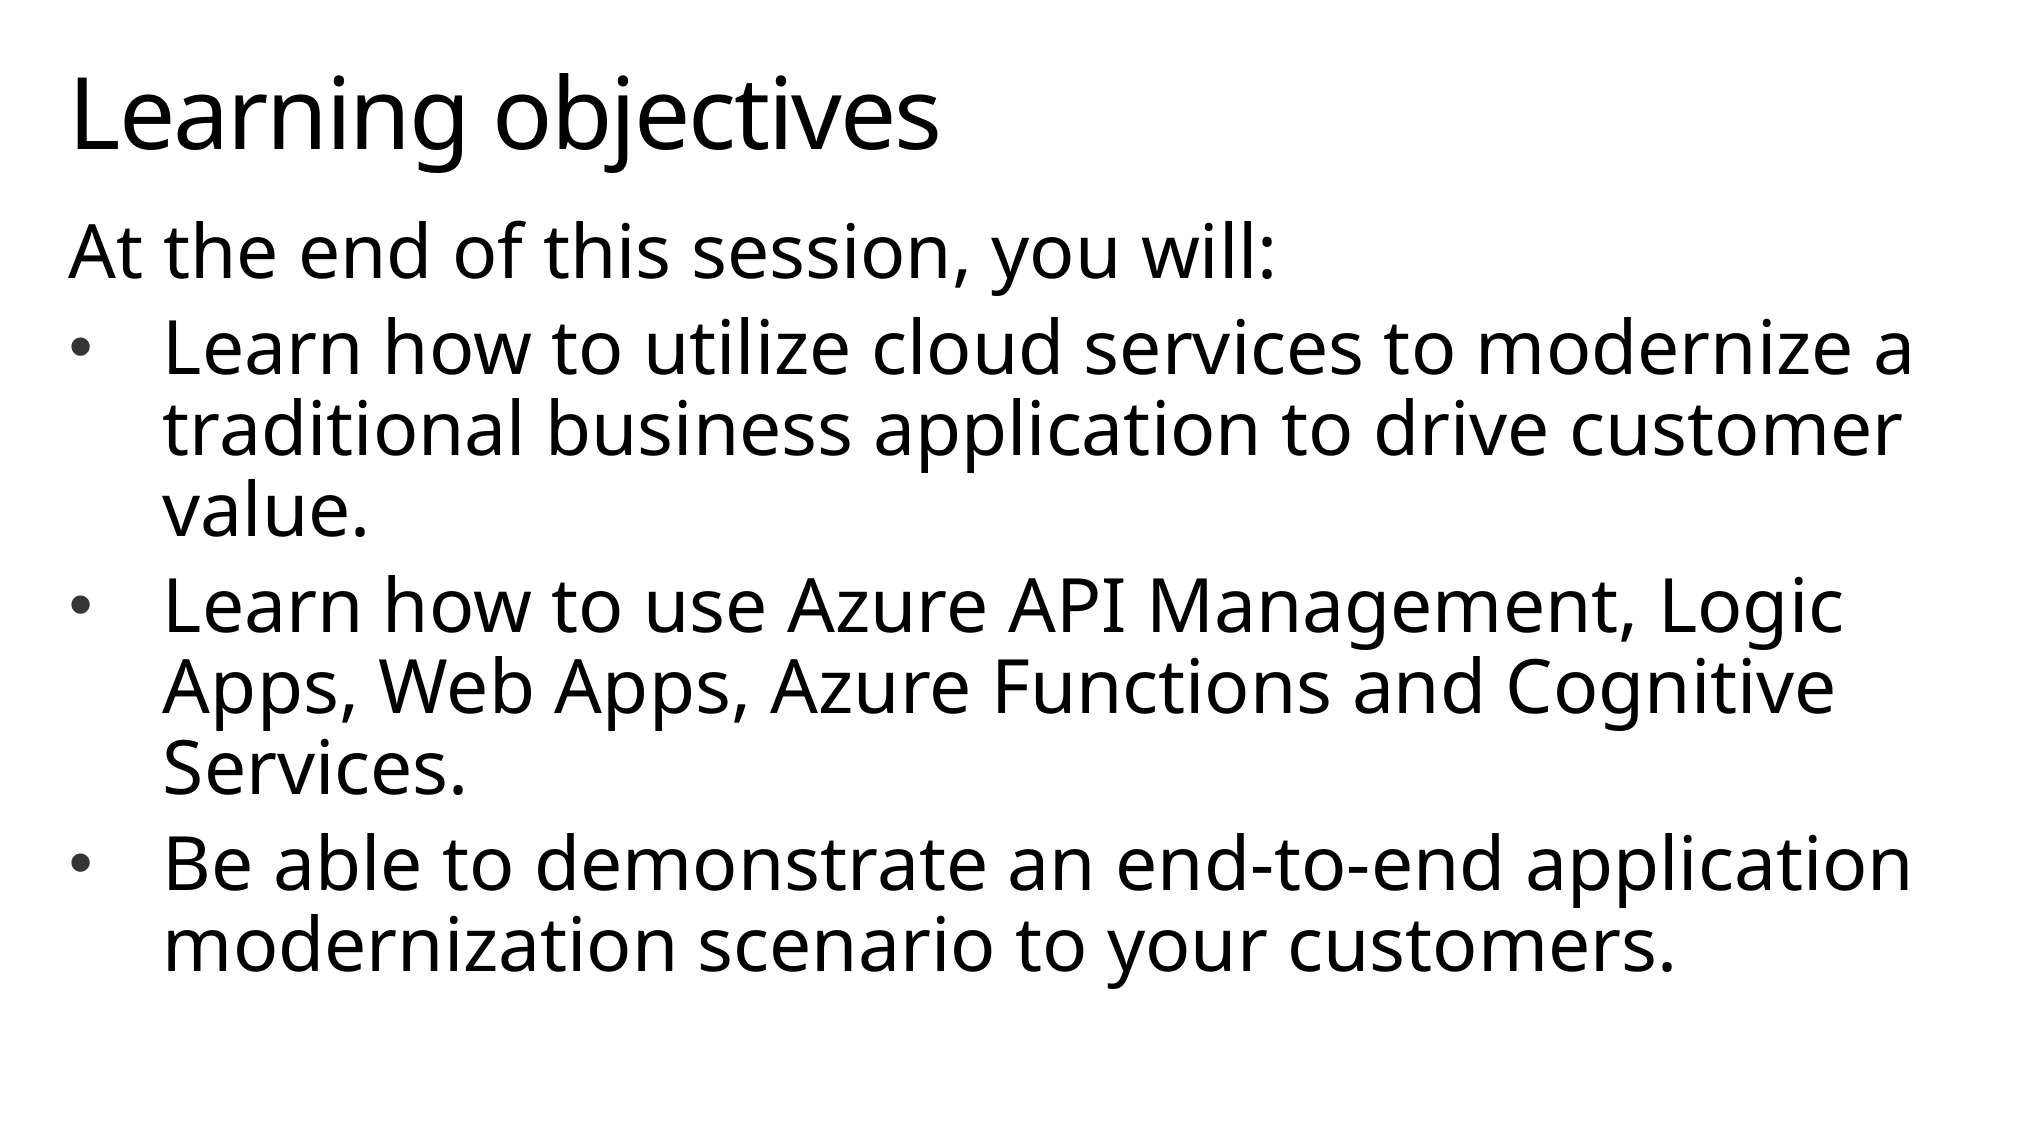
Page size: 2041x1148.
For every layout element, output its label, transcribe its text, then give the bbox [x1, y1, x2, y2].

list At the end of this session, you will: Learn how to utilize cloud services to modernize a traditional business application to drive customer value. Learn how to use Azure API Management, Logic Apps, Web Apps, Azure Functions and Cognitive Services. Be able to demonstrate an end-to-end application modernization scenario to your customers. [45, 198, 1996, 857]
title Learning objectives [45, 48, 1996, 198]
